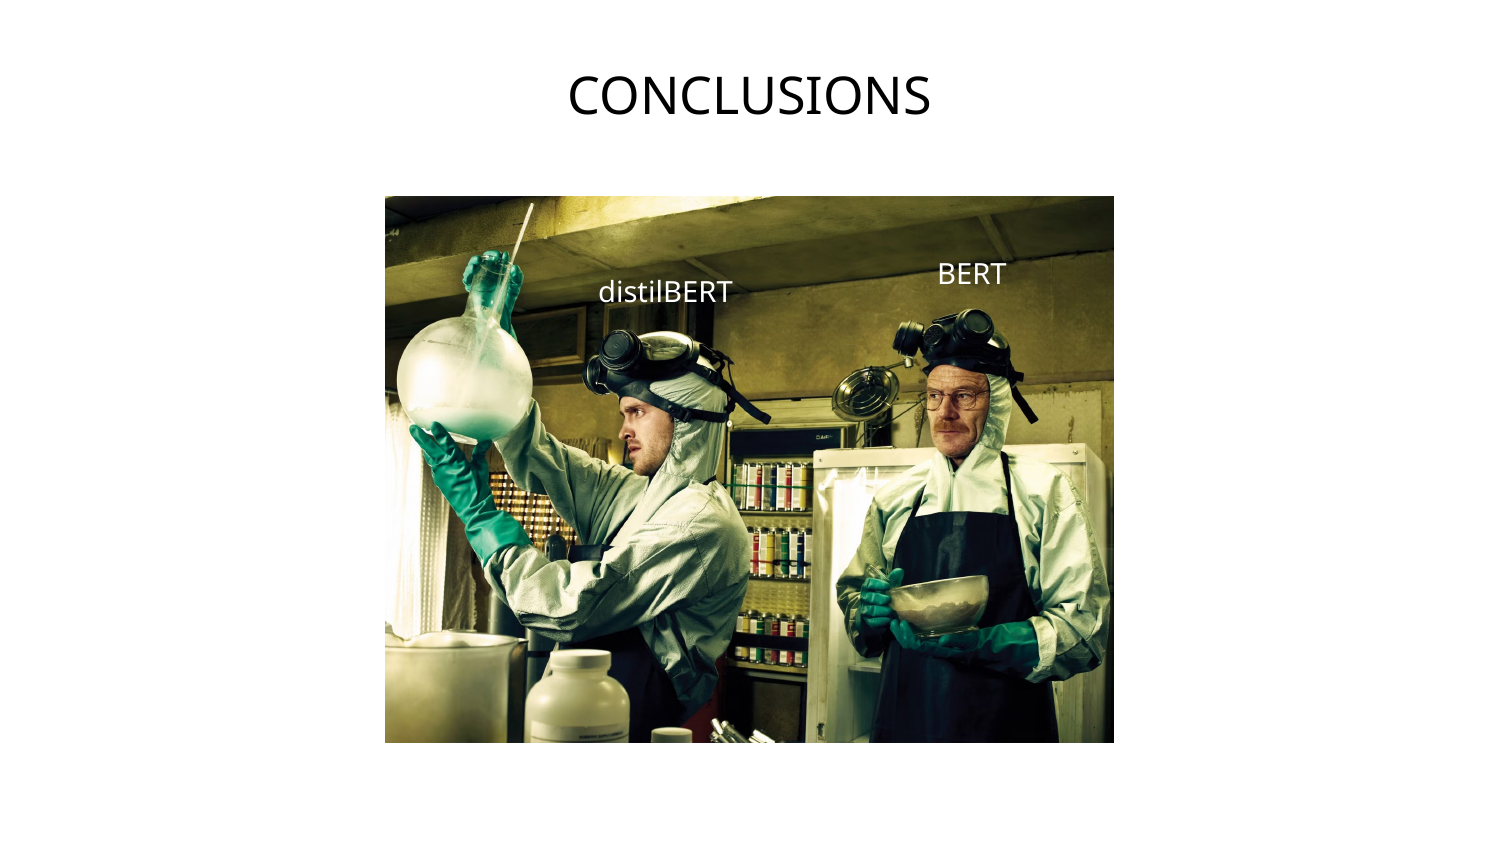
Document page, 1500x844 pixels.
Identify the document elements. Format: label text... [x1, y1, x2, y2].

title CONCLUSIONS [84, 48, 1416, 142]
picture [385, 195, 1115, 743]
